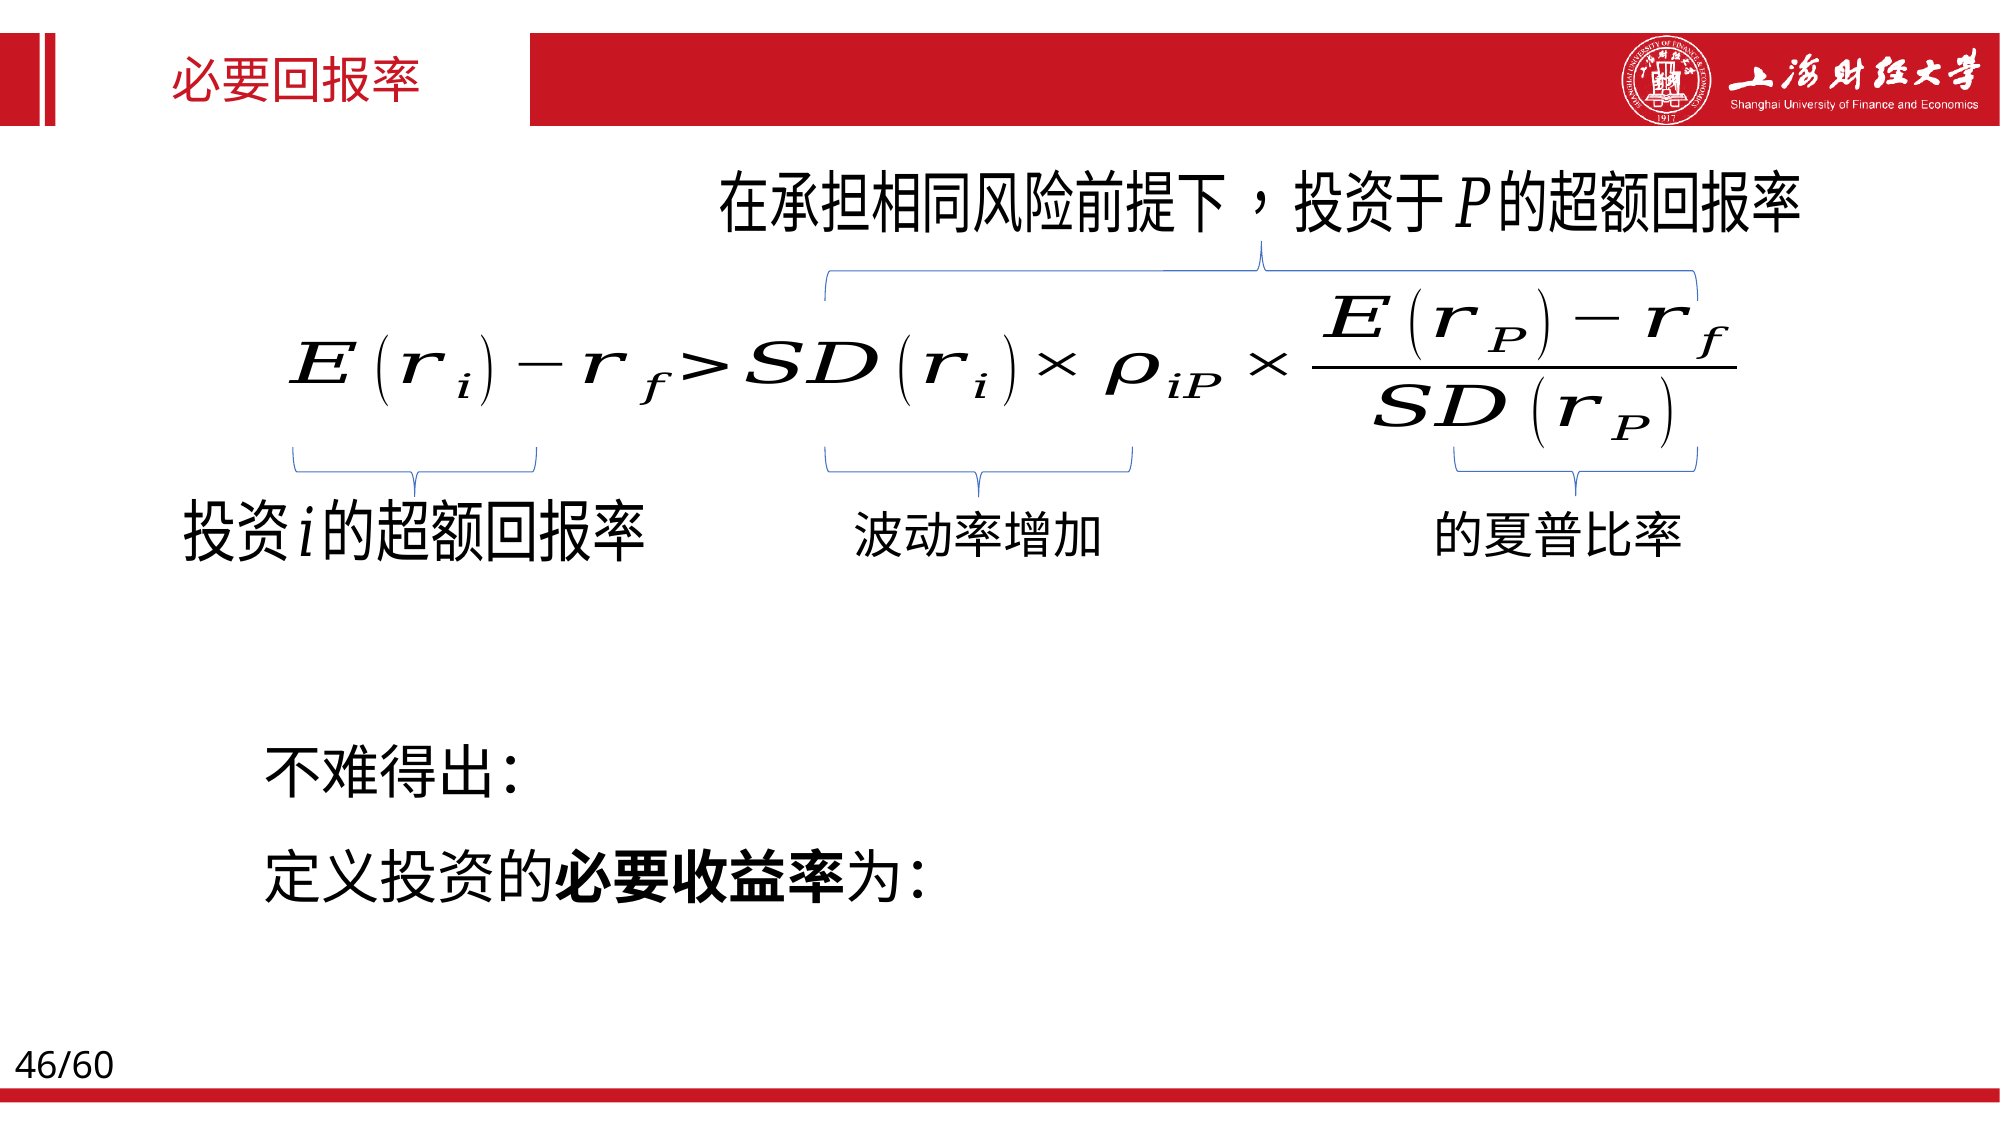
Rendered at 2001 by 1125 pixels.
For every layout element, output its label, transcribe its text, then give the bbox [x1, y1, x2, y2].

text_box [182, 168, 1818, 573]
text_box 必要回报率 [157, 41, 437, 116]
picture [1595, 0, 2000, 172]
